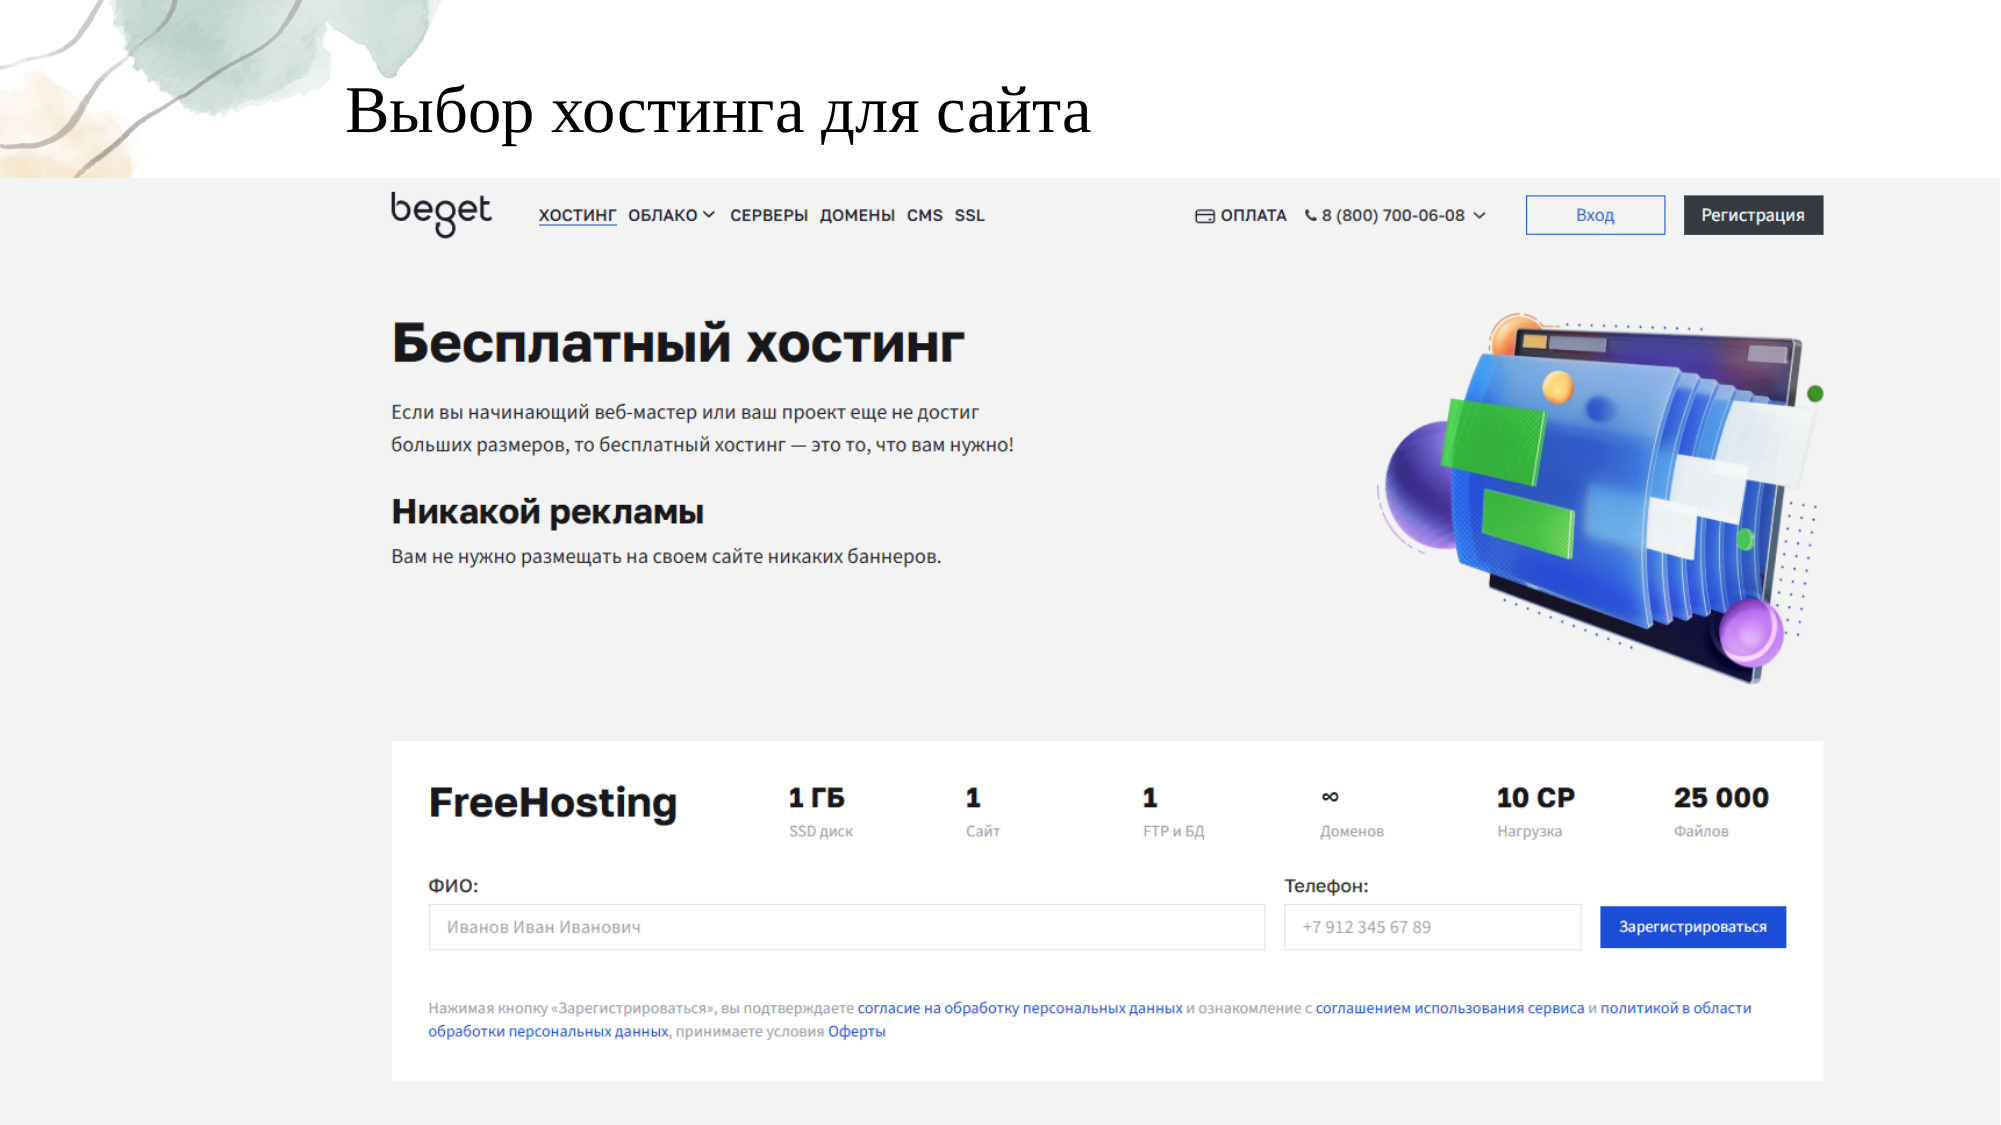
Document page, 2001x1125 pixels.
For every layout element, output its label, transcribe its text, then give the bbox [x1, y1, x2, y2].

picture [0, 0, 2000, 1125]
text_box Выбор хостинга для сайта [330, 58, 1164, 153]
